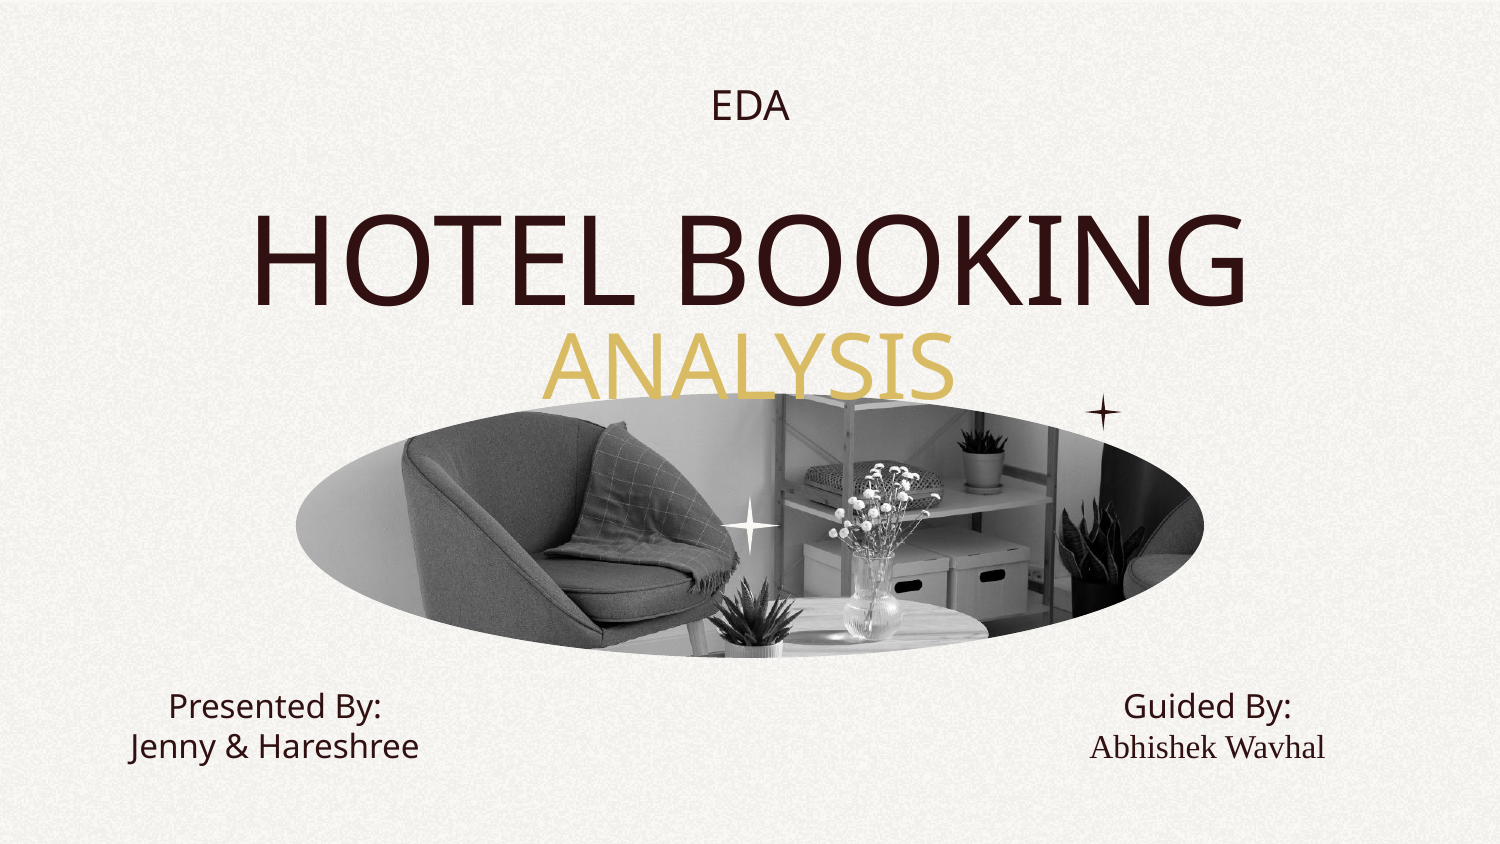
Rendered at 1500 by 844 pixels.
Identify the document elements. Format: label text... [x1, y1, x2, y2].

title HOTEL BOOKING ANALYSIS [156, 194, 1344, 486]
text_box Guided By: Abhishek Wavhal [960, 669, 1456, 781]
picture [295, 393, 1205, 659]
subtitle Presented By: Jenny & Hareshree [10, 670, 540, 813]
title EDA [378, 72, 1122, 183]
